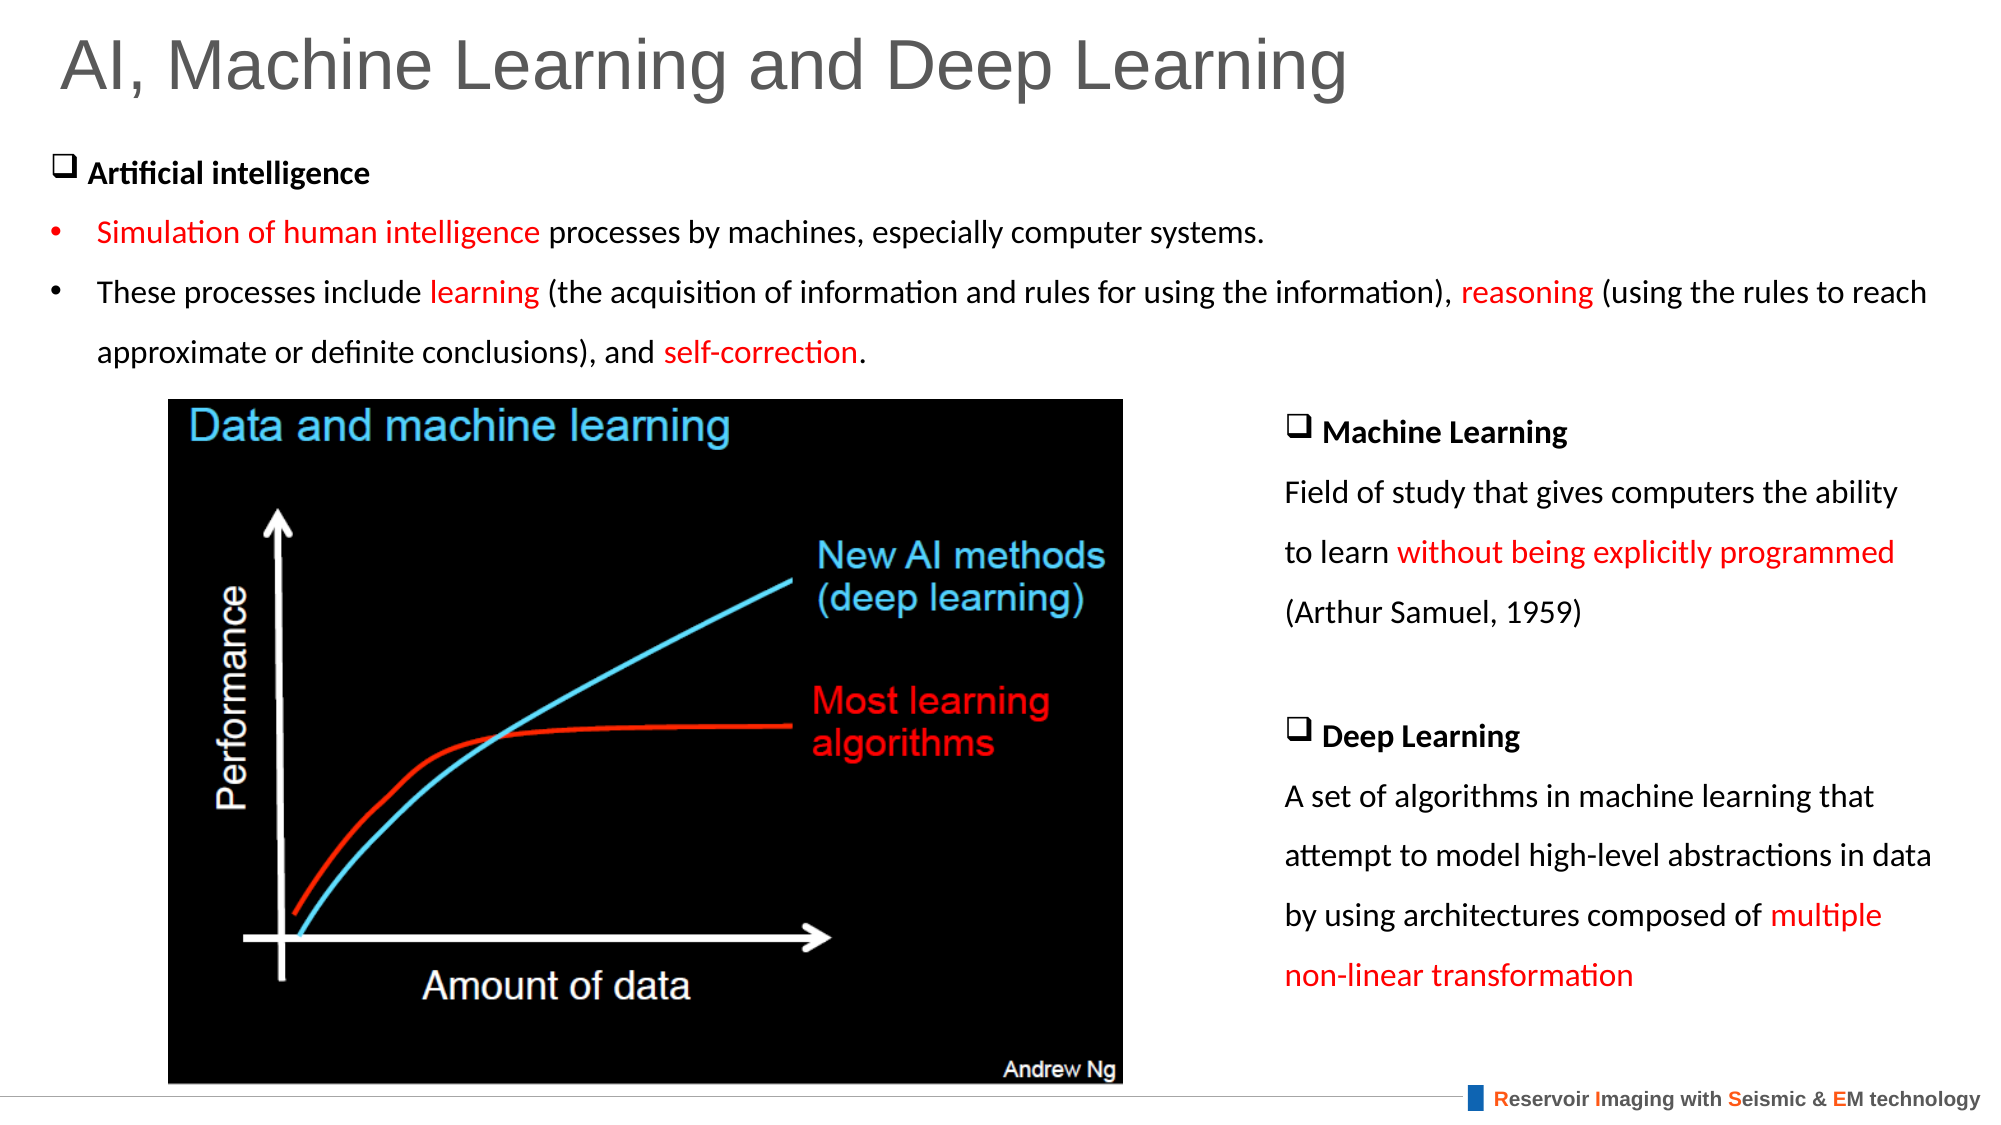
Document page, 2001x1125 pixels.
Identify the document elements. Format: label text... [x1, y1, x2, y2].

text_box Artificial intelligence Simulation of human intelligence processes by machines, especially computer systems. These processes include learning (the acquisition of information and rules for using the information), reasoning (using the rules to reach approximate or definite conclusions), and self-correction. [35, 123, 1949, 378]
text_box Deep Learning A set of algorithms in machine learning that attempt to model high-level abstractions in data by using architectures composed of multiple non-linear transformation [1269, 686, 1949, 1001]
title AI, Machine Learning and Deep Learning [45, 0, 1771, 123]
picture [168, 399, 1123, 1085]
text_box Machine Learning Field of study that gives computers the ability to learn without being explicitly programmed (Arthur Samuel, 1959) [1269, 383, 1949, 638]
